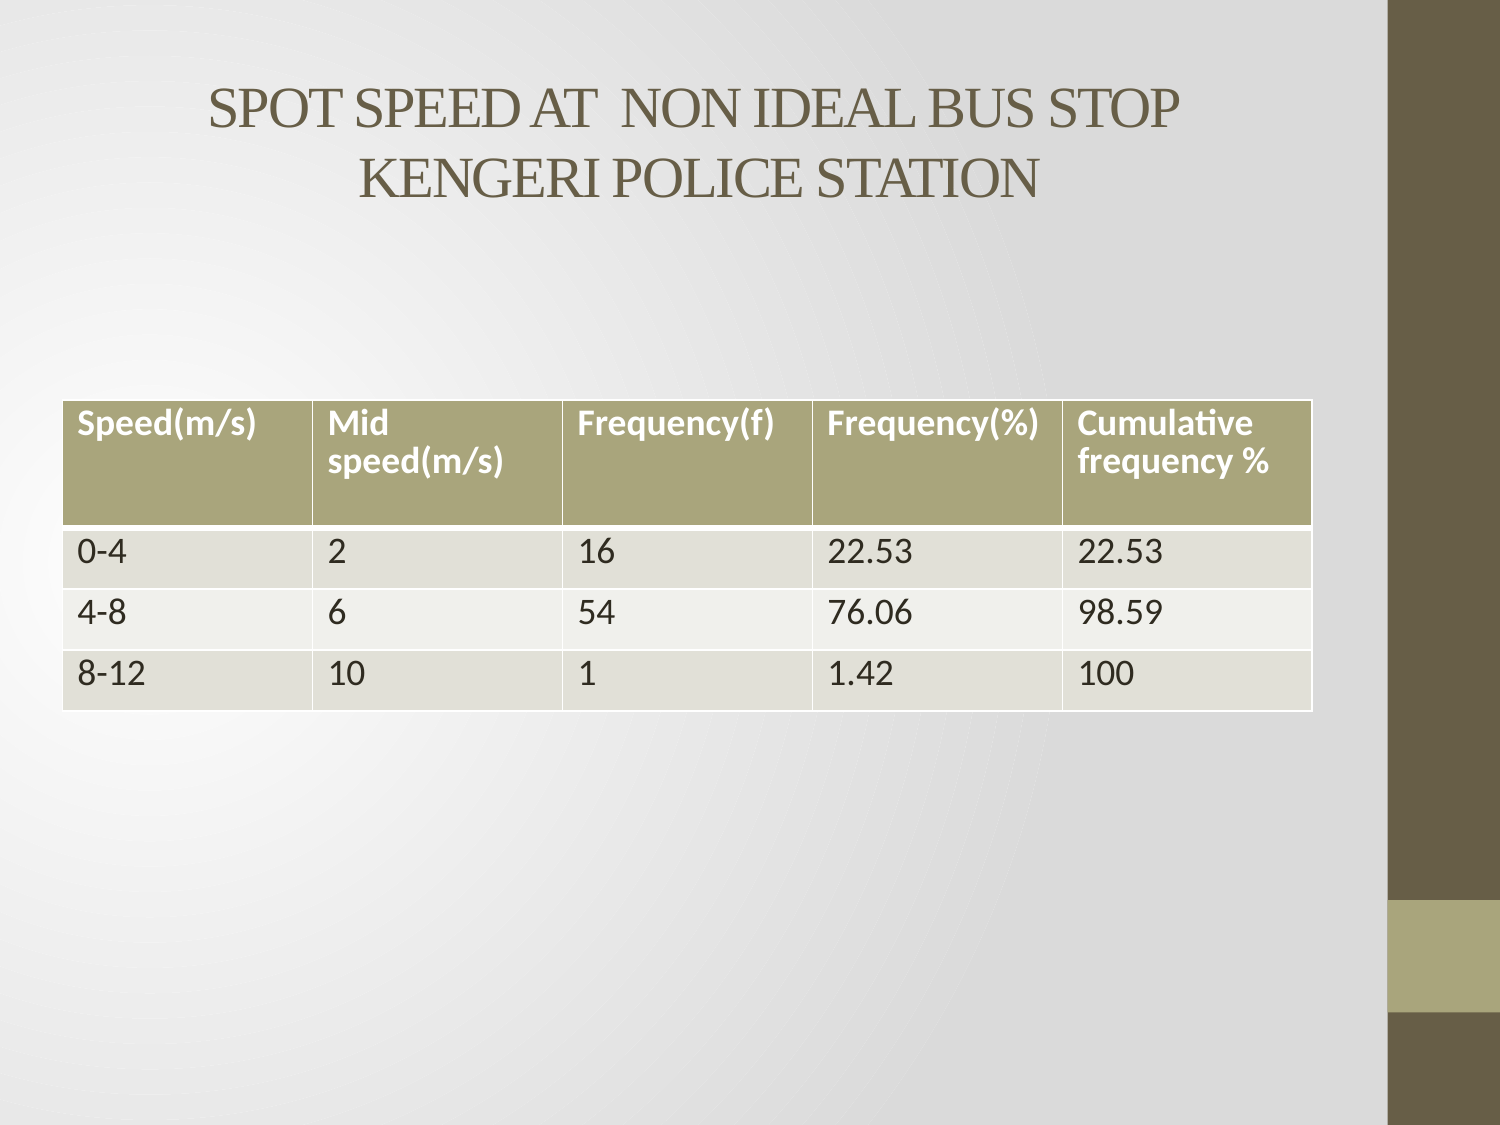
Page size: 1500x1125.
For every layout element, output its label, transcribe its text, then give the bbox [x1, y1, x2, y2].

table_cell 8-12 [63, 651, 312, 710]
table_cell 100 [1063, 651, 1311, 710]
table_header Frequency(f) [563, 401, 812, 525]
table_header Speed(m/s) [63, 401, 312, 525]
title SPOT SPEED AT NON IDEAL BUS STOP KENGERI POLICE STATION [75, 45, 1325, 233]
table_cell 6 [313, 590, 562, 649]
table_cell 0-4 [63, 531, 312, 588]
table_cell 98.59 [1063, 590, 1311, 649]
table_header Mid speed(m/s) [313, 401, 562, 525]
table_cell 1 [563, 651, 812, 710]
table_cell 22.53 [1063, 531, 1311, 588]
table_header Frequency(%) [813, 401, 1062, 525]
table_header Cumulative frequency % [1063, 401, 1311, 525]
table_cell 22.53 [813, 531, 1062, 588]
table_cell 76.06 [813, 590, 1062, 649]
table_cell 54 [563, 590, 812, 649]
table_cell 4-8 [63, 590, 312, 649]
table_cell 16 [563, 531, 812, 588]
table_cell 10 [313, 651, 562, 710]
table_cell 1.42 [813, 651, 1062, 710]
table_cell 2 [313, 531, 562, 588]
